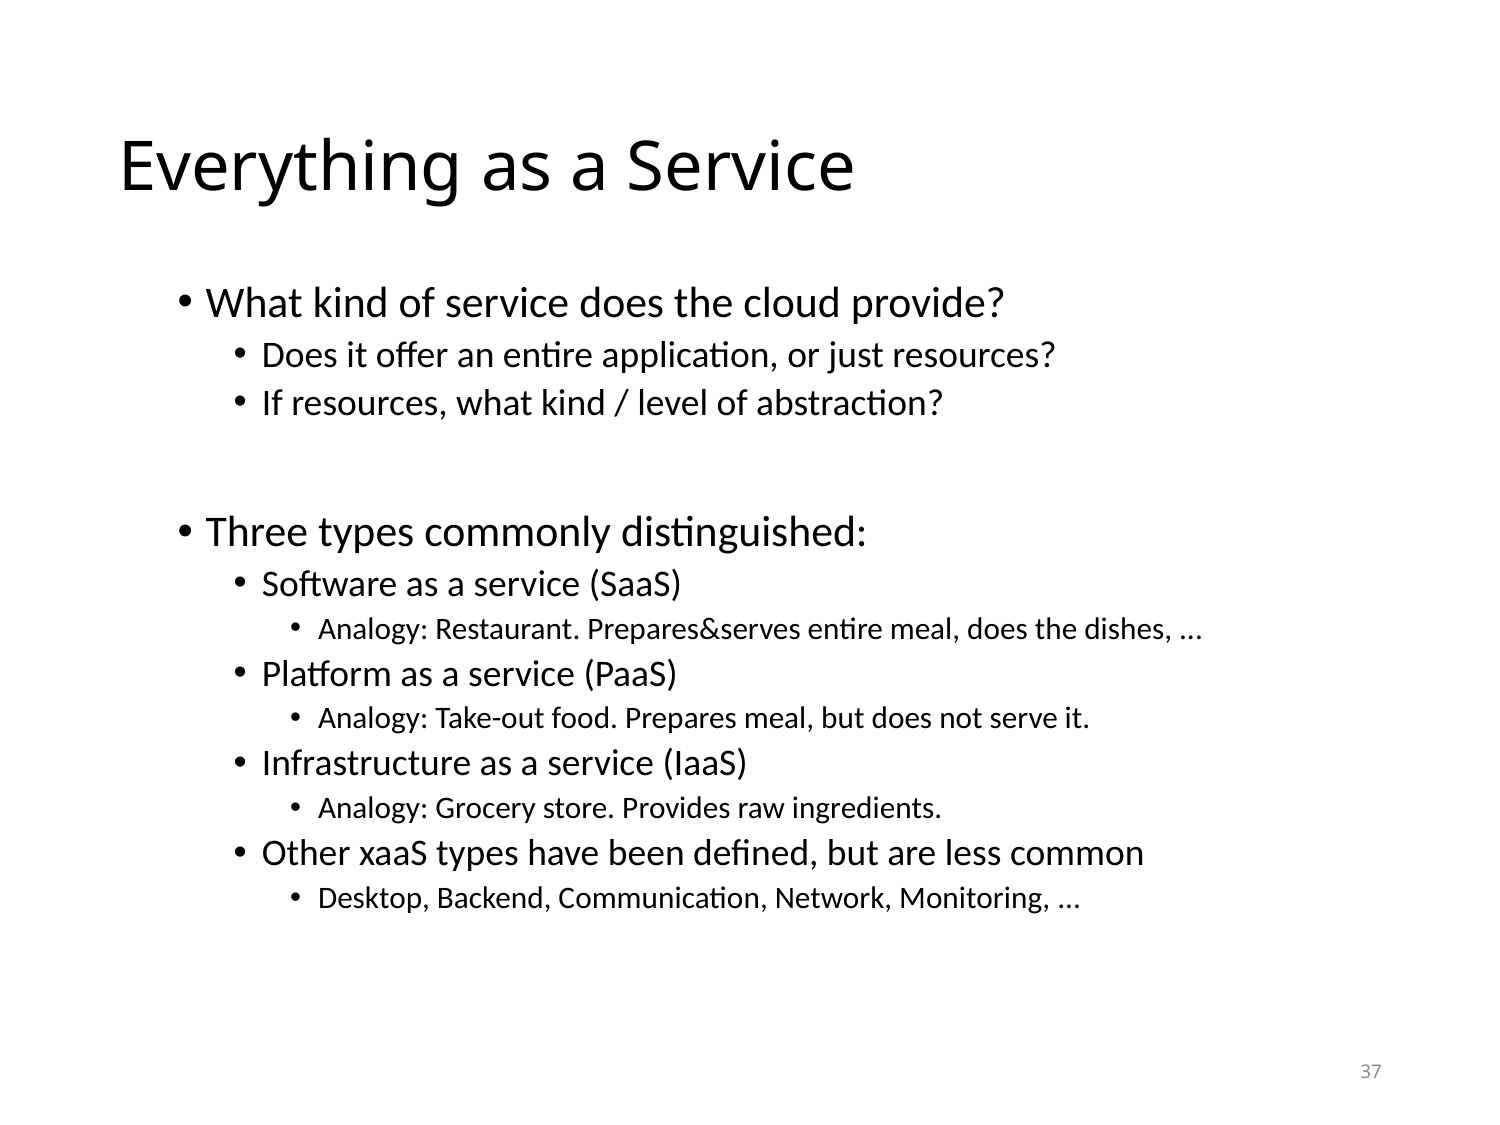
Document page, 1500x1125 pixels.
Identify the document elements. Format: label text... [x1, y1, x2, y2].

list What kind of service does the cloud provide? Does it offer an entire application, or just resources? If resources, what kind / level of abstraction? Three types commonly distinguished: Software as a service (SaaS) Analogy: Restaurant. Prepares&serves entire meal, does the dishes, ... Platform as a service (PaaS) Analogy: Take-out food. Prepares meal, but does not serve it. Infrastructure as a service (IaaS) Analogy: Grocery store. Provides raw ingredients. Other xaaS types have been defined, but are less common Desktop, Backend, Communication, Network, Monitoring, ... [162, 272, 1438, 1070]
title Everything as a Service [103, 59, 1397, 278]
slide_number 37 [1059, 1042, 1397, 1103]
